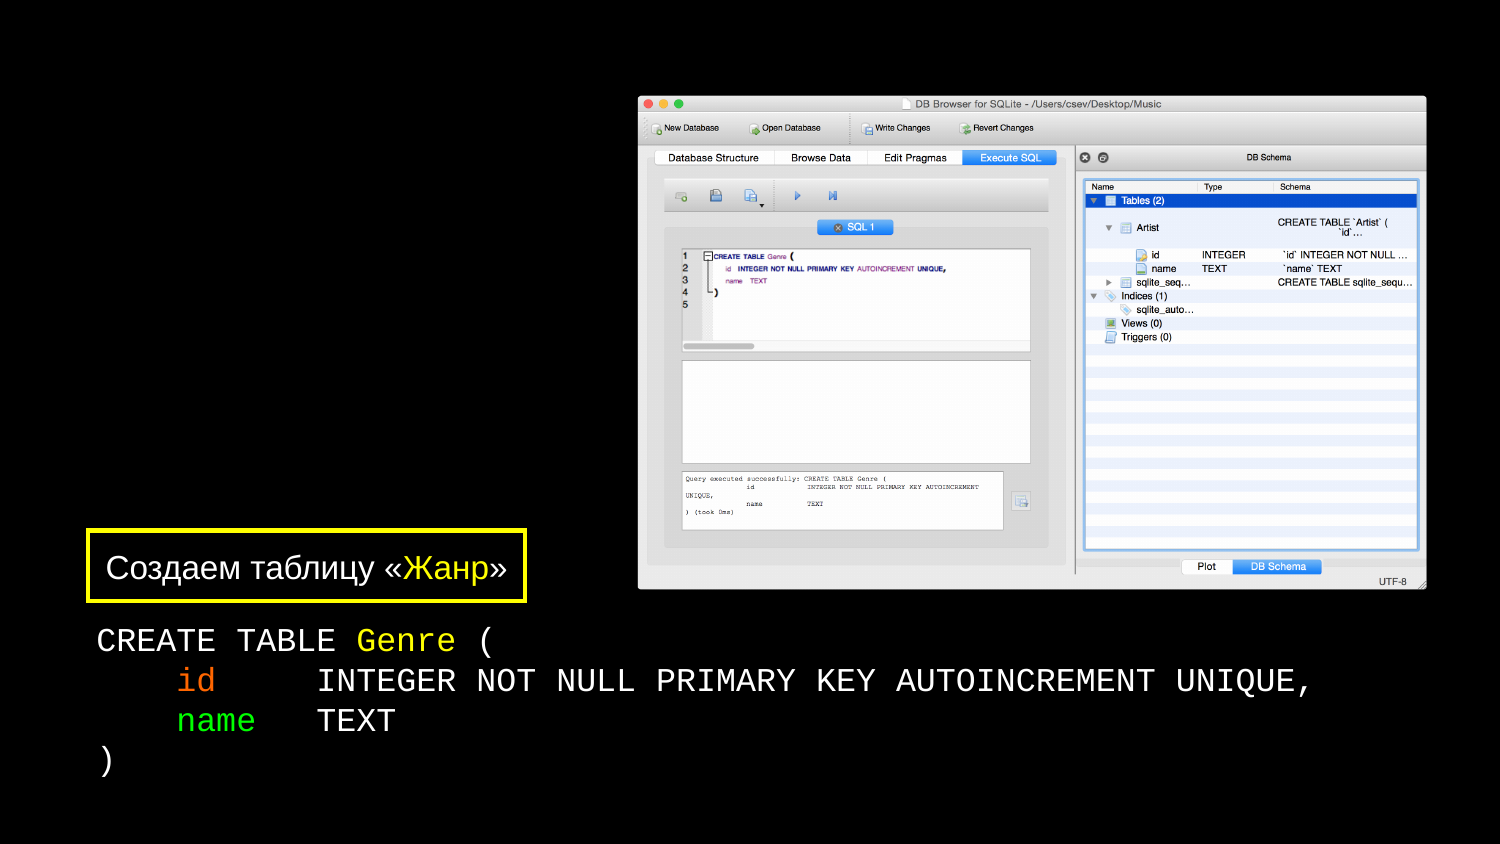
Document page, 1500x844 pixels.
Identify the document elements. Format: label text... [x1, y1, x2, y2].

text_box Создаем таблицу «Жанр» [87, 530, 526, 601]
picture [595, 71, 1469, 651]
text_box CREATE TABLE Genre ( id INTEGER NOT NULL PRIMARY KEY AUTOINCREMENT UNIQUE, name TEXT ) [88, 613, 1454, 804]
